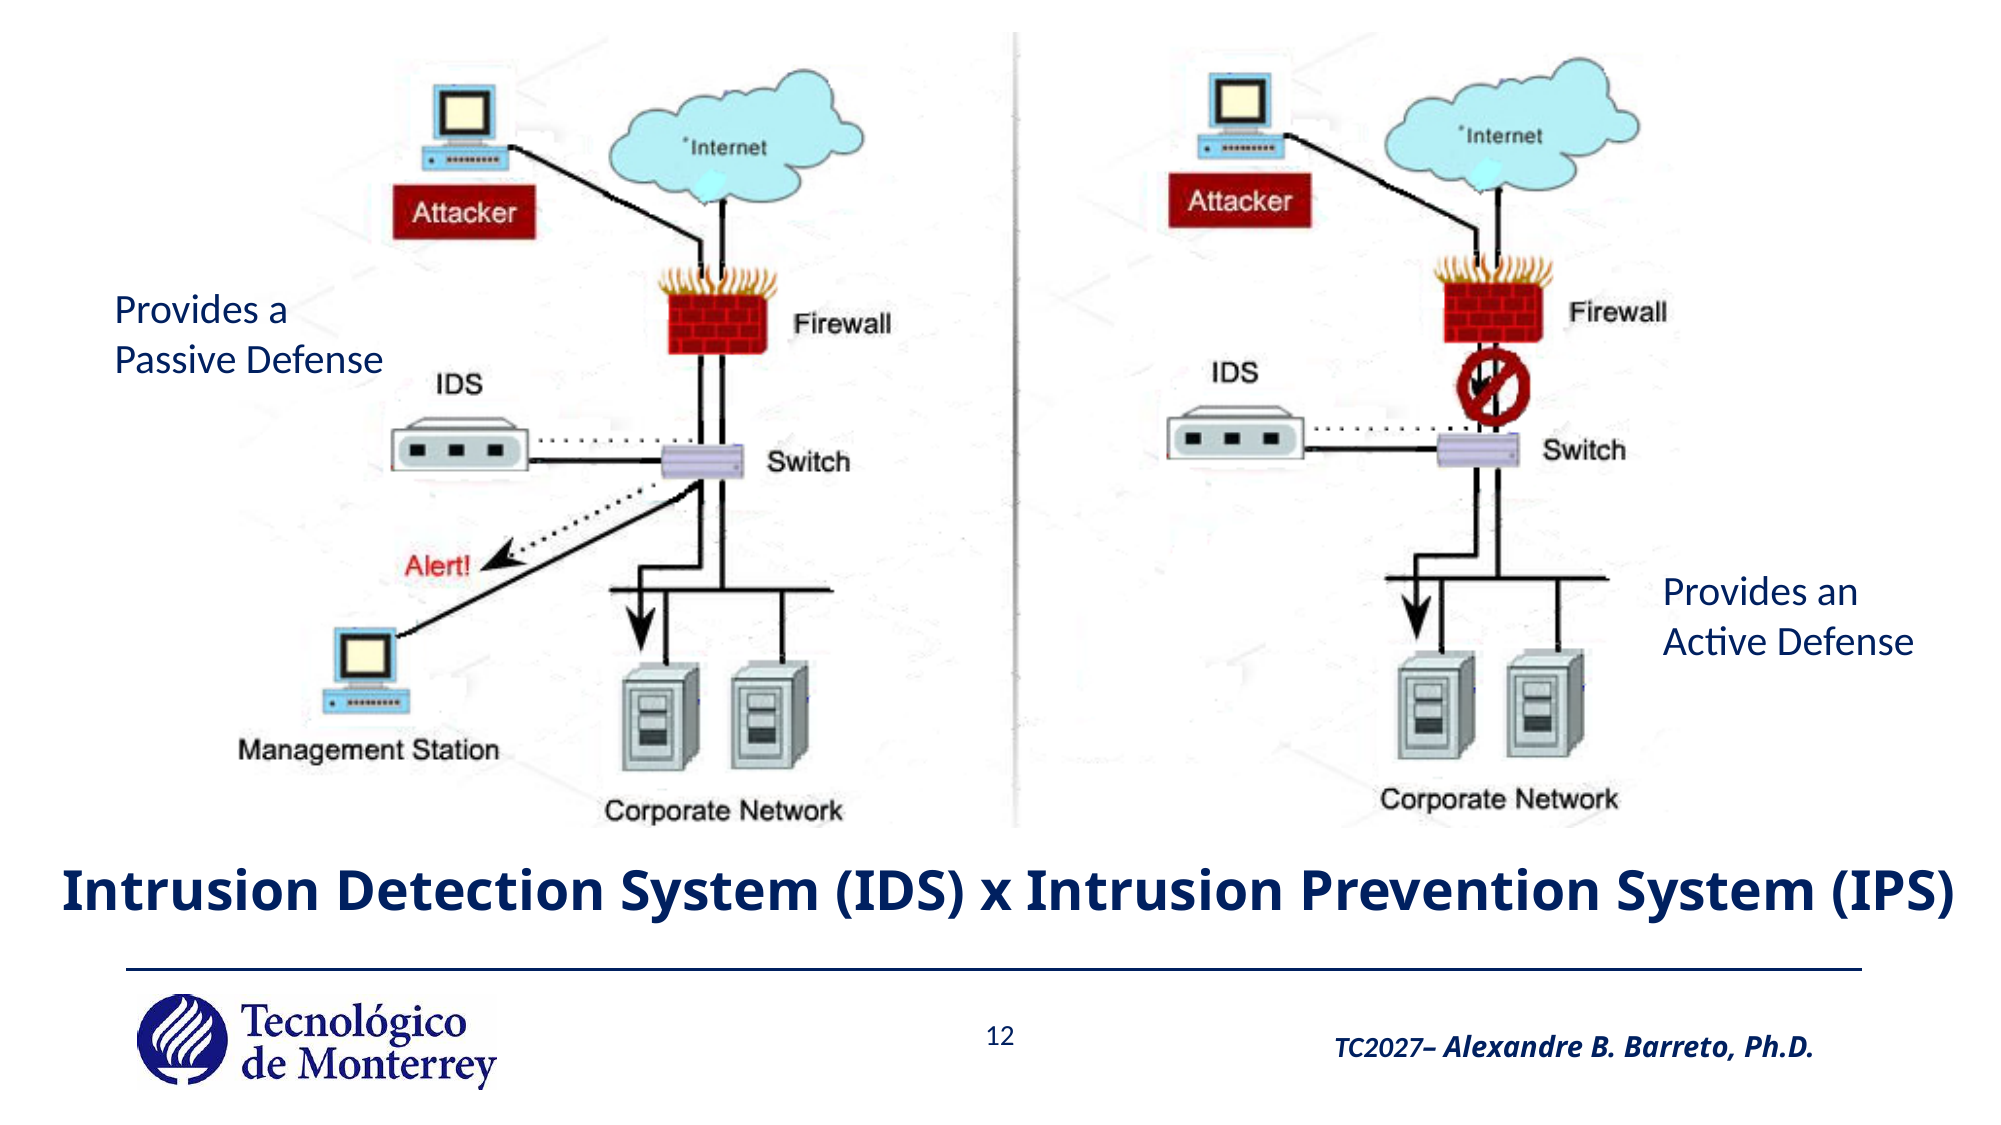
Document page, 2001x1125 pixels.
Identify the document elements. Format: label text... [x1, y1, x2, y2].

text_box Provides an Active Defense [1688, 556, 1983, 672]
picture [137, 994, 497, 1090]
text_box Provides a Passive Defense [99, 274, 227, 389]
title Intrusion Detection System (IDS) x Intrusion Prevention System (IPS) [38, 850, 1983, 935]
picture [227, 32, 1688, 828]
